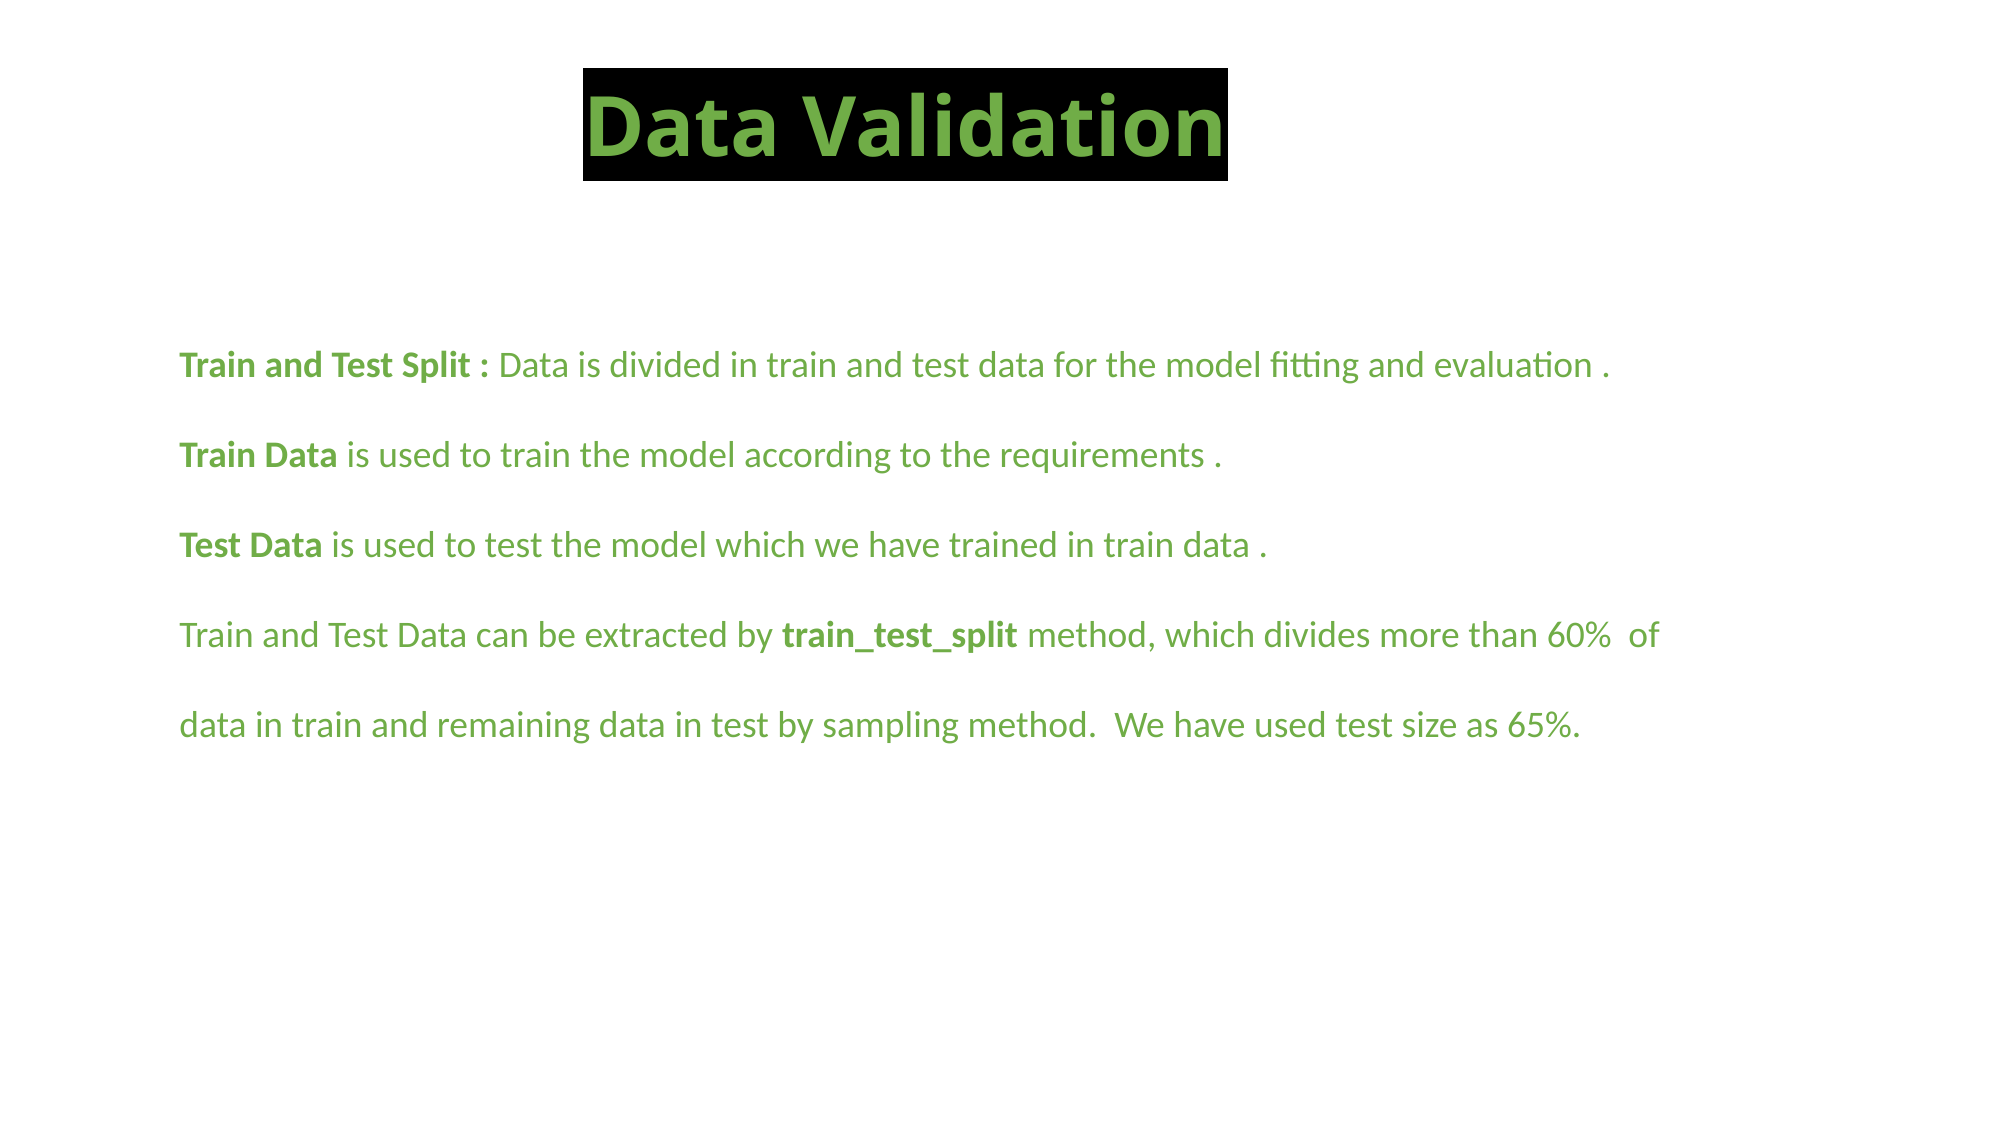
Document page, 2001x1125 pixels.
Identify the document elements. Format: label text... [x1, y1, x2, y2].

title Data Validation [164, 70, 1890, 288]
text_box Train and Test Split : Data is divided in train and test data for the model fitting and evaluation . Train Data is used to train the model according to the requirements . Test Data is used to test the model which we have trained in train data . Train and Test Data can be extracted by train_test_split method, which divides more than 60% of data in train and remaining data in test by sampling method. We have used test size as 65%. [164, 287, 1732, 798]
